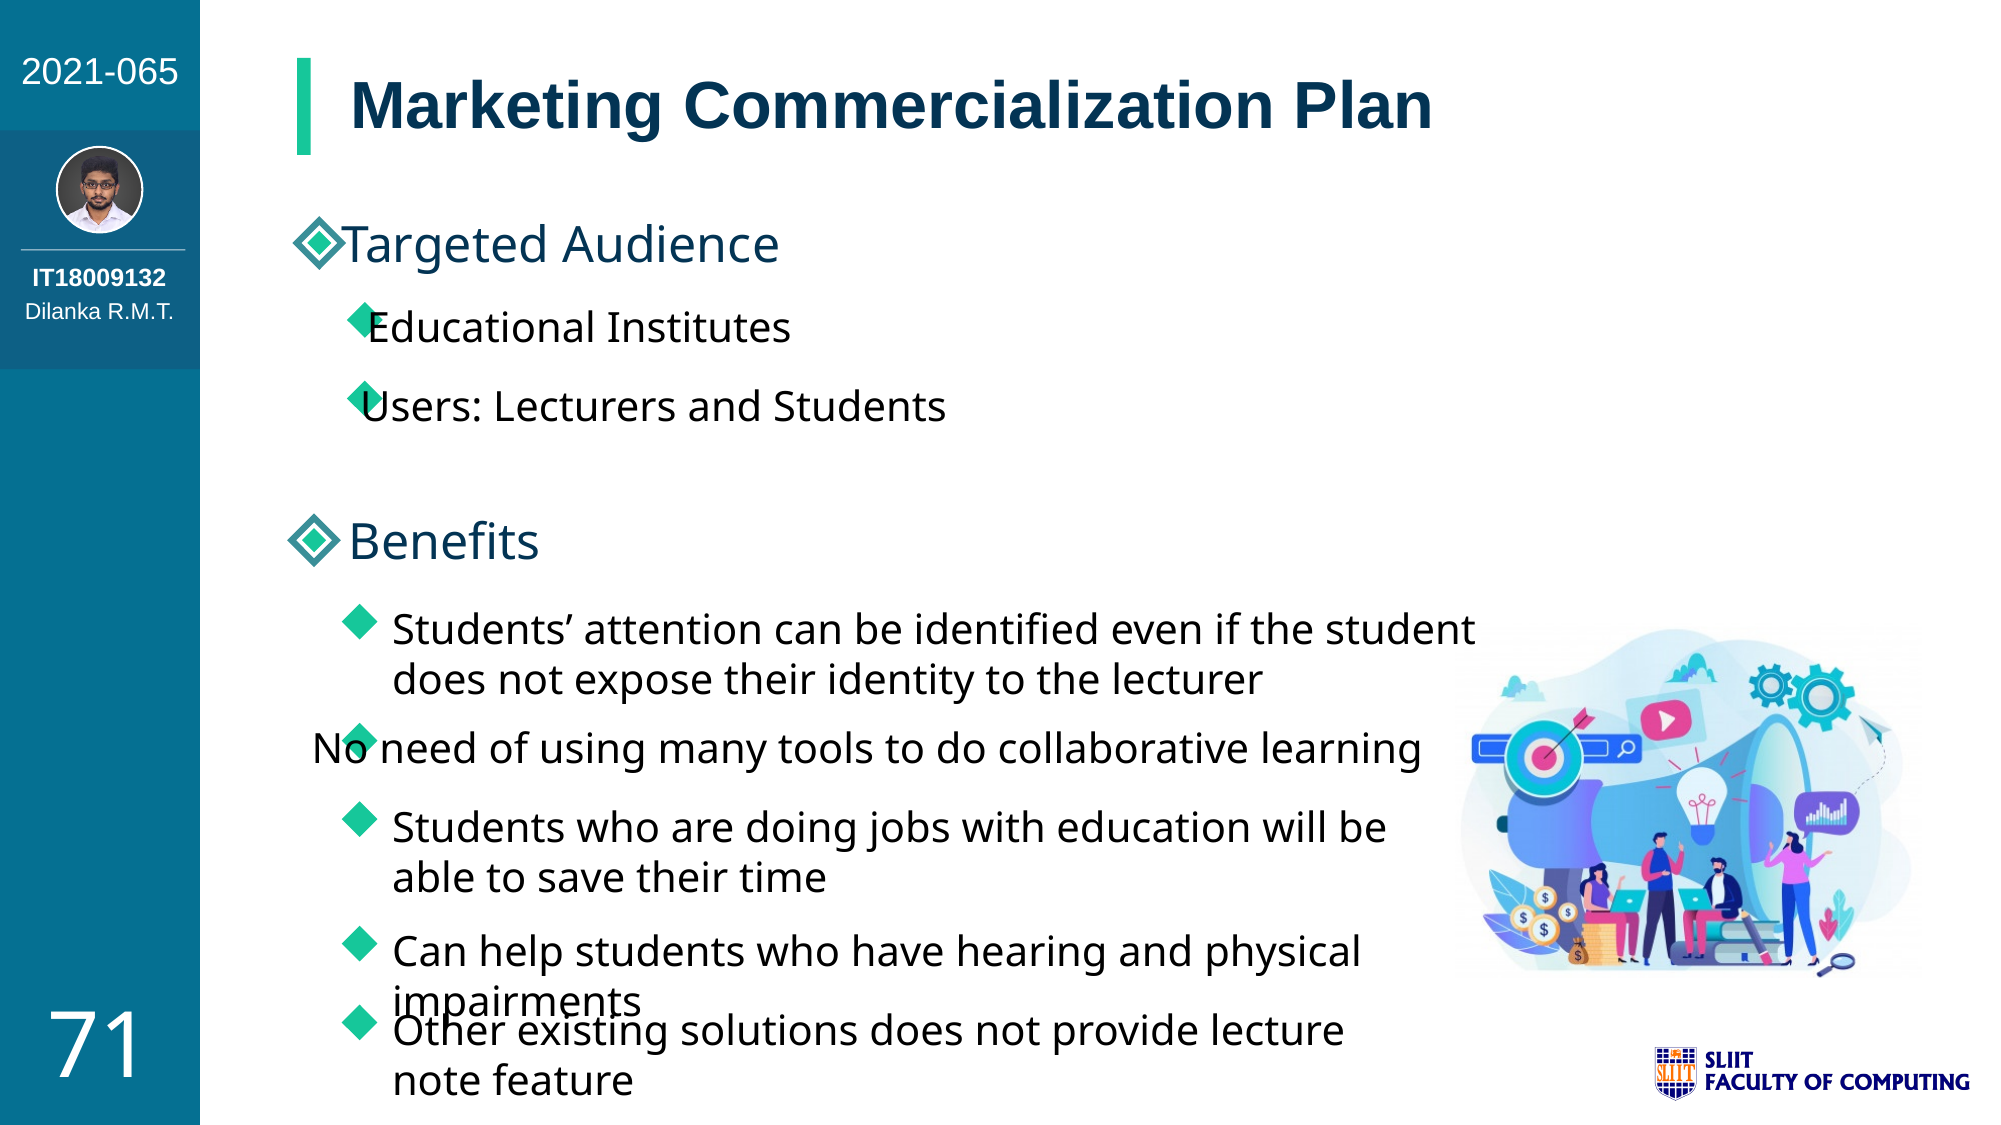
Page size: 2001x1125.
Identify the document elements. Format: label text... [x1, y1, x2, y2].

picture [1637, 1027, 1983, 1118]
picture [1455, 623, 1922, 978]
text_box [298, 502, 543, 579]
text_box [352, 293, 776, 360]
picture [56, 146, 143, 233]
text_box IT18009132 [17, 253, 182, 288]
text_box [346, 917, 1456, 984]
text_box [346, 714, 1358, 781]
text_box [346, 595, 1529, 712]
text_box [346, 996, 1456, 1062]
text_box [352, 372, 925, 438]
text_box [297, 54, 1456, 155]
text_box 71 [32, 977, 168, 1103]
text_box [303, 205, 770, 281]
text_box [346, 792, 1456, 910]
text_box Dilanka R.M.T. [9, 288, 190, 331]
